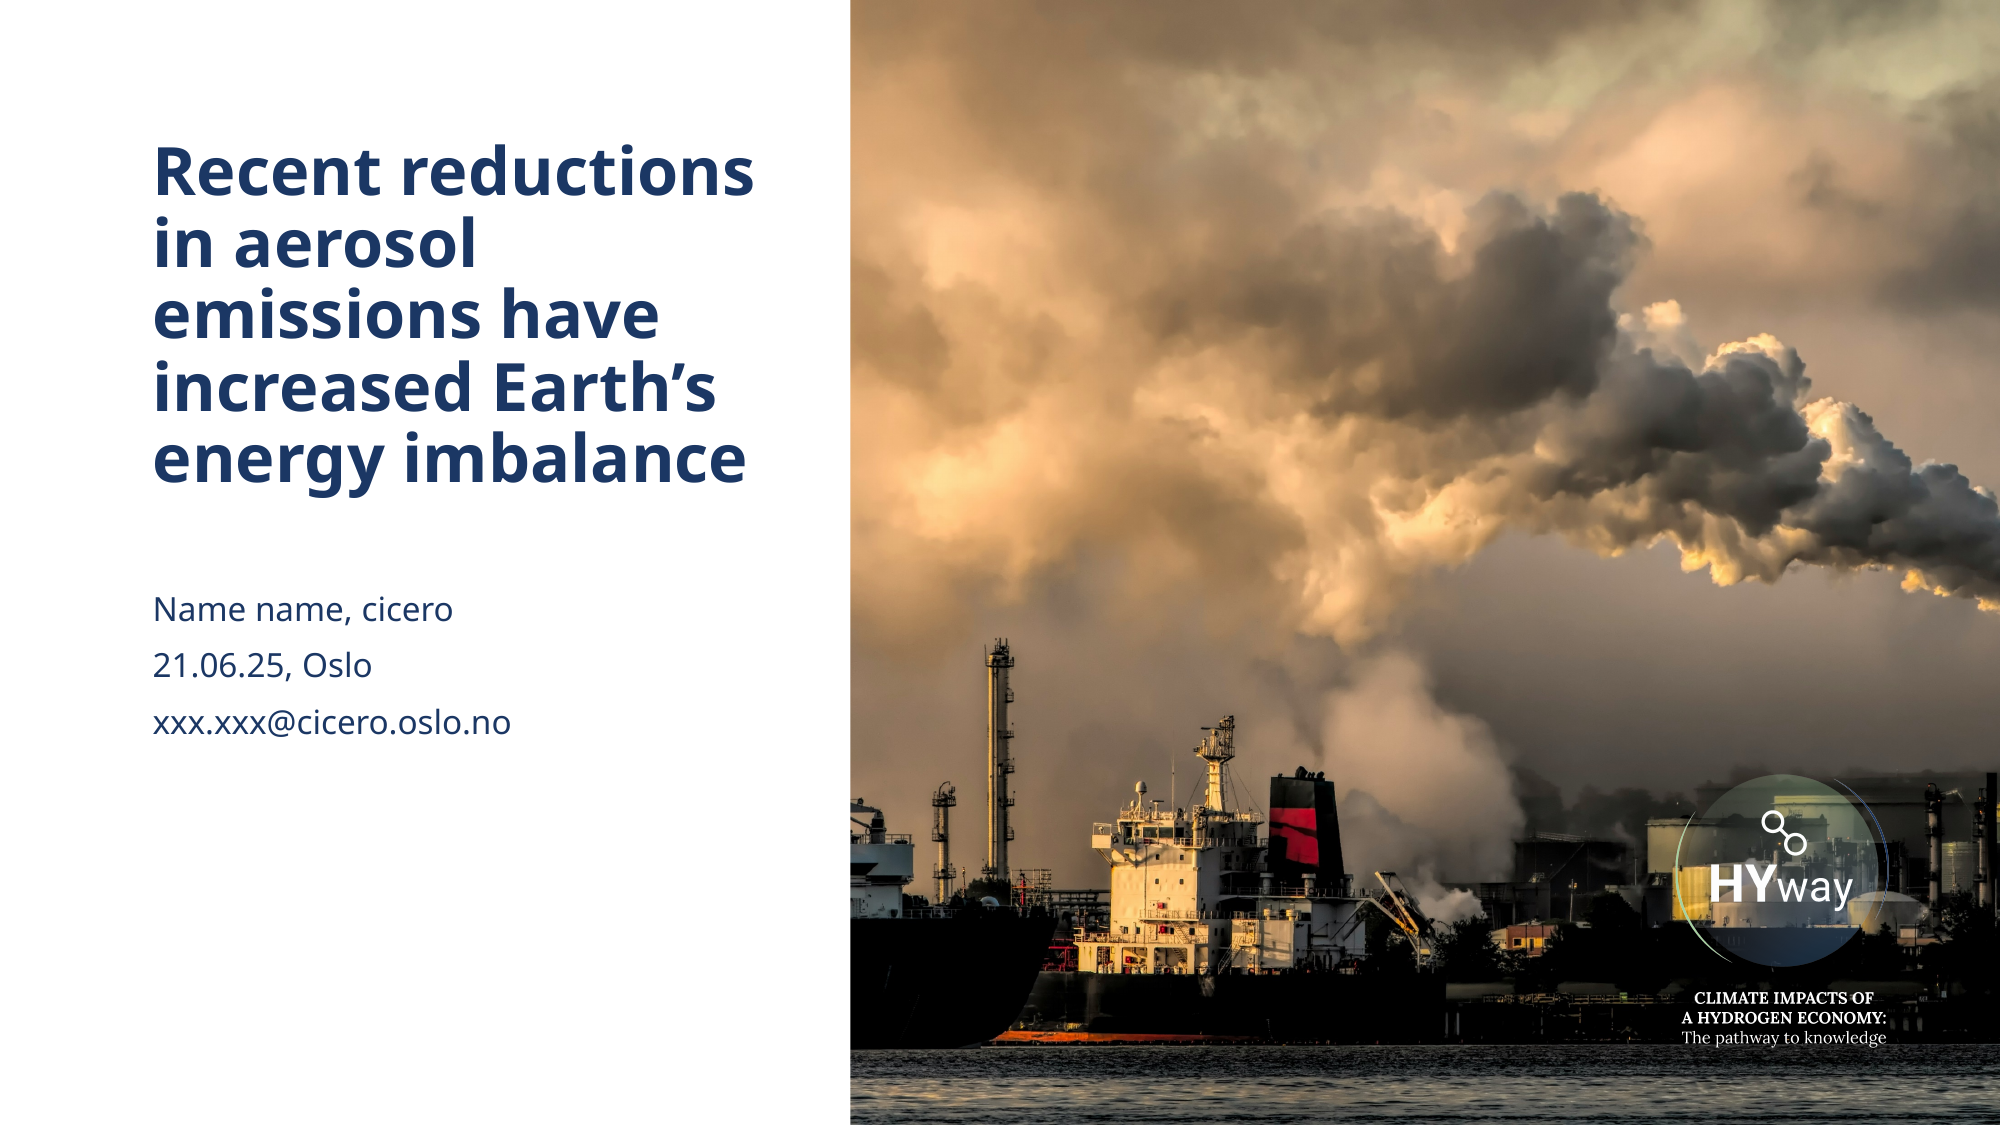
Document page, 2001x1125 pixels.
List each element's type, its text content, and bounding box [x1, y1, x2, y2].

title Recent reductions in aerosol emissions have increased Earth’s energy imbalance [137, 75, 783, 505]
picture [849, 0, 2000, 1125]
list Name name, cicero 21.06.25, Oslo xxx.xxx@cicero.oslo.no [137, 584, 783, 963]
